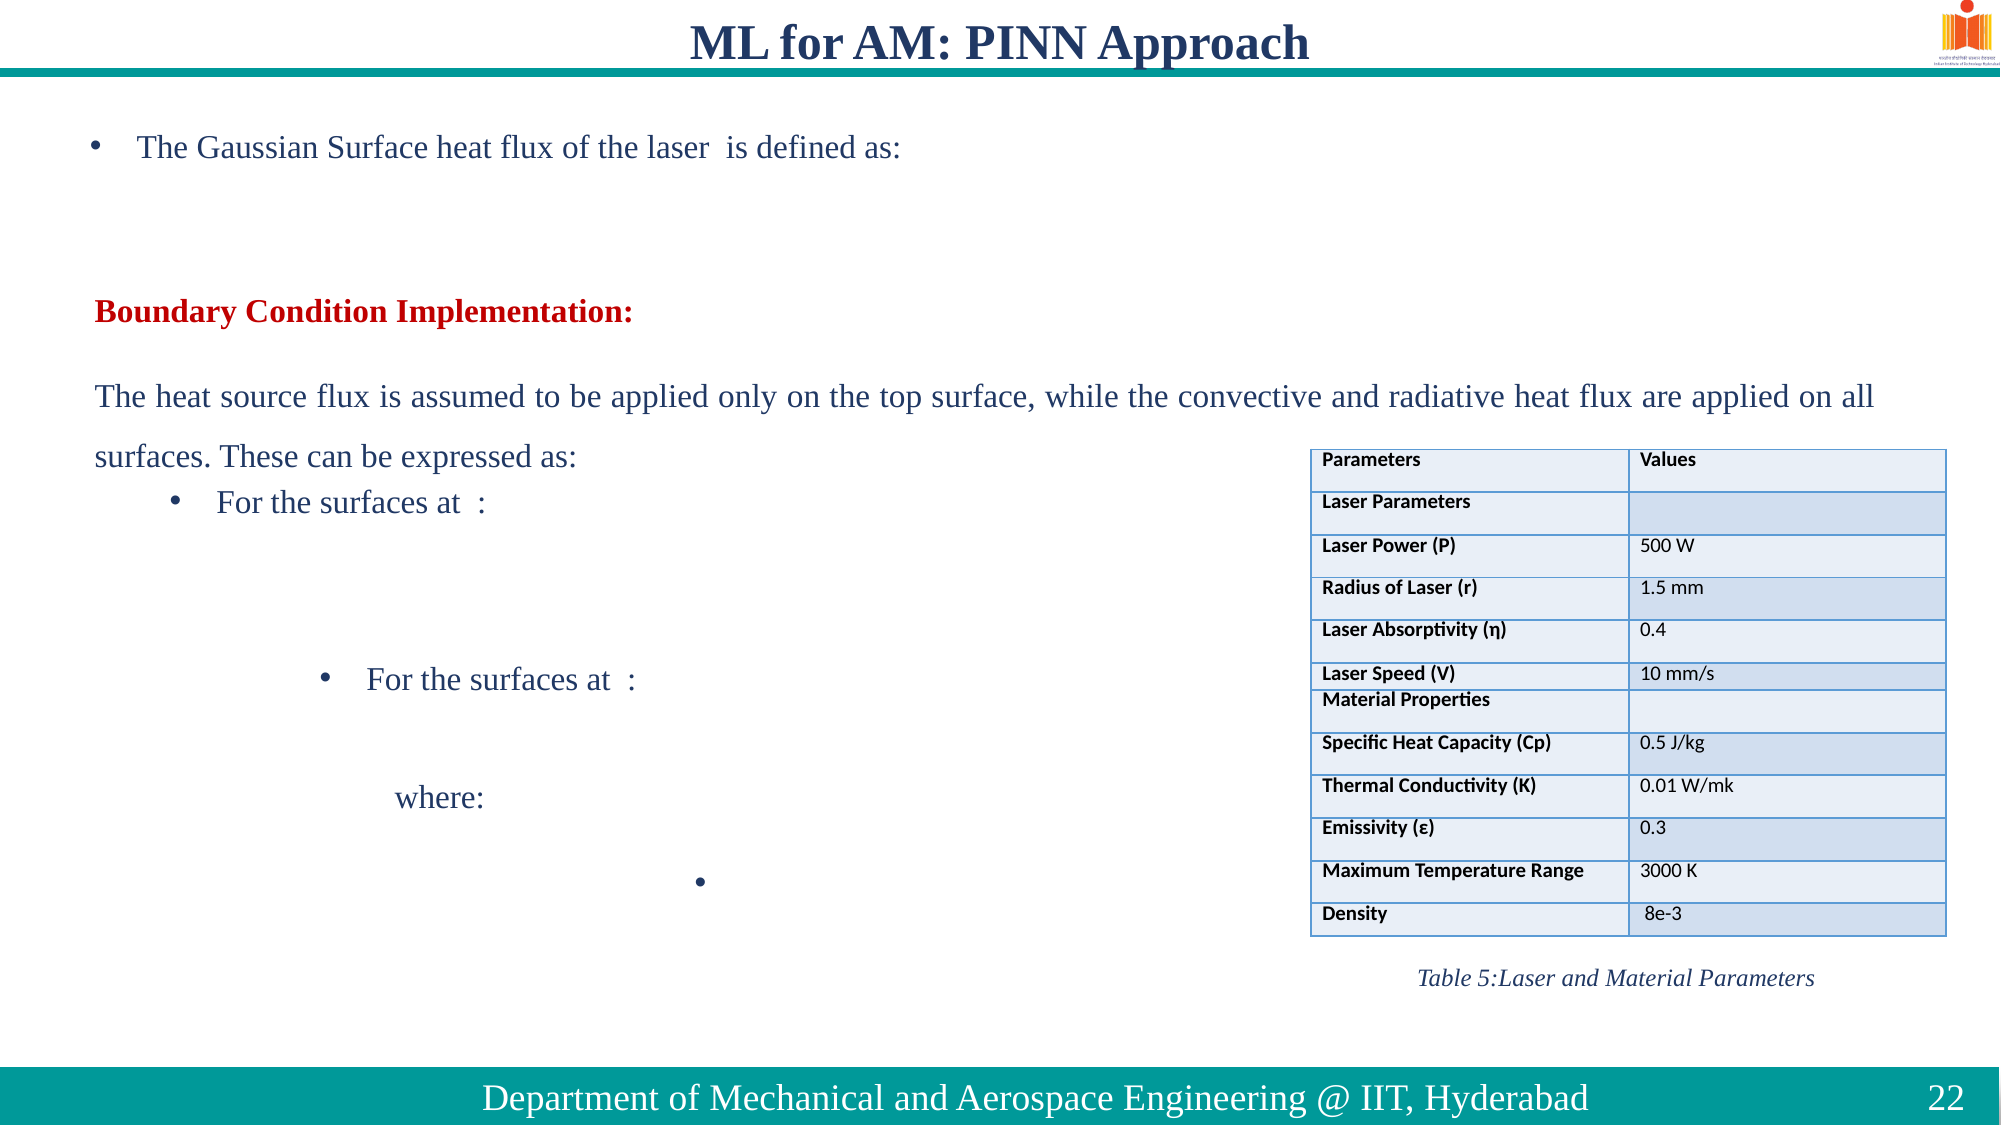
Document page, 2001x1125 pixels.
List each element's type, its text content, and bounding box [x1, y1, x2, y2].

table_cell 3000 K [1630, 862, 1945, 902]
table_header Parameters [1312, 450, 1628, 491]
table_cell [1630, 493, 1945, 534]
table_cell 0.5 J/kg [1630, 734, 1945, 774]
table_cell 10 mm/s [1630, 664, 1945, 689]
slide_number 22 [1893, 1065, 1999, 1125]
table_cell 0.4 [1630, 621, 1945, 662]
text_box Table 5:Laser and Material Parameters [1402, 954, 1868, 1000]
table_cell 500 W [1630, 536, 1945, 577]
table_cell 8e-3 [1630, 904, 1945, 935]
table_cell Laser Speed (V) [1312, 664, 1628, 689]
table_cell Maximum Temperature Range [1312, 862, 1628, 902]
table_cell Radius of Laser (r) [1312, 578, 1628, 619]
table_cell Laser Parameters [1312, 493, 1628, 534]
table_cell [1630, 691, 1945, 732]
table_cell Laser Power (P) [1312, 536, 1628, 577]
table_cell Thermal Conductivity (K) [1312, 776, 1628, 817]
table_cell Laser Absorptivity (η) [1312, 621, 1628, 662]
table_cell 0.3 [1630, 819, 1945, 860]
table_cell Density [1312, 904, 1628, 935]
table_cell Specific Heat Capacity (Cp) [1312, 734, 1628, 774]
table_cell Emissivity (ε) [1312, 819, 1628, 860]
table_cell Material Properties [1312, 691, 1628, 732]
table_cell 1.5 mm [1630, 578, 1945, 619]
table_header Values [1630, 450, 1945, 491]
table_cell 0.01 W/mk [1630, 776, 1945, 817]
text_box ML for AM: PINN Approach [0, 2, 2000, 77]
